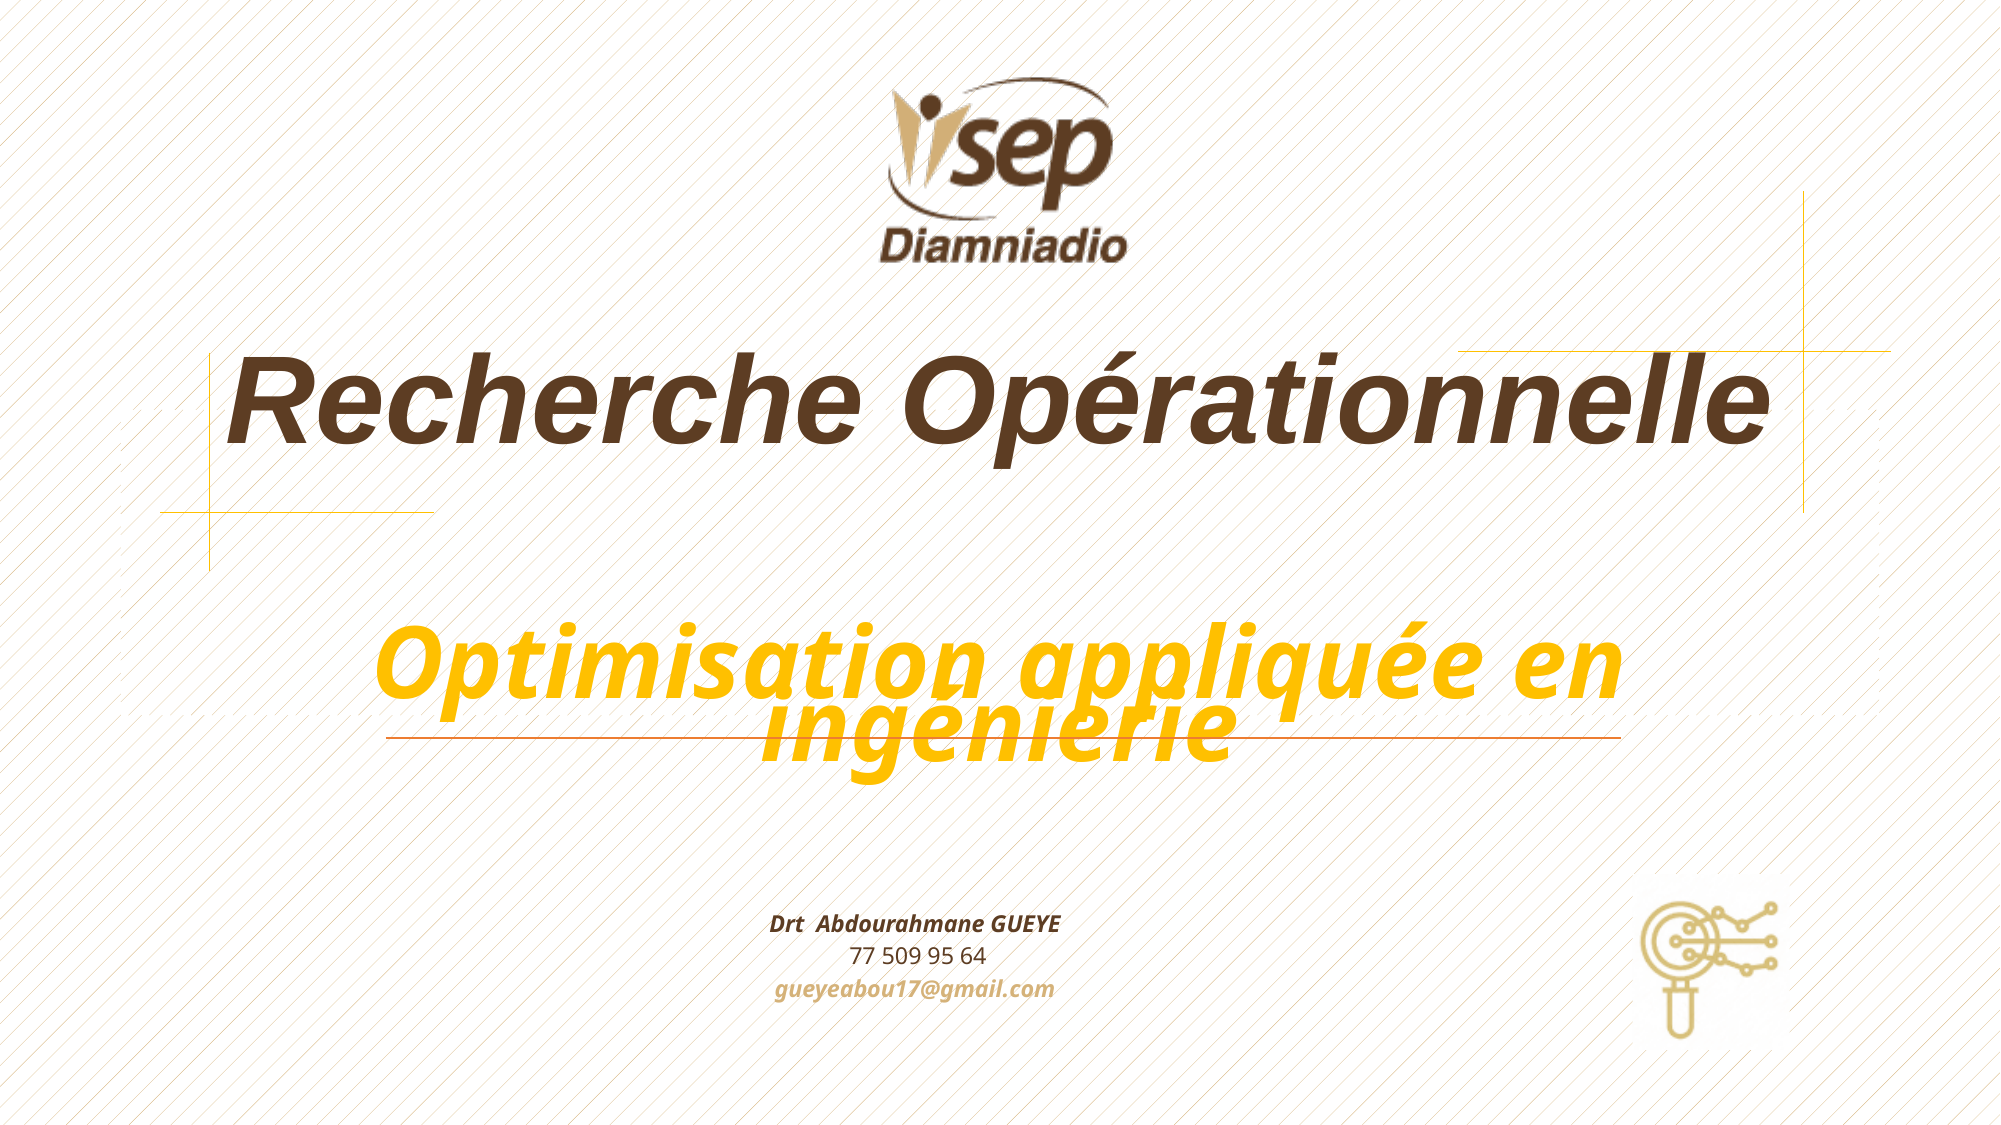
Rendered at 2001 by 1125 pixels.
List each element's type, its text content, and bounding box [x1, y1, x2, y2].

title Recherche Opérationnelle Optimisation appliquée en ingénierie [120, 409, 1880, 716]
picture [773, 72, 1227, 273]
picture [1632, 874, 1790, 1050]
subtitle Drt Abdourahmane GUEYE 77 509 95 64 gueyeabou17@gmail.com [367, 896, 1463, 1028]
